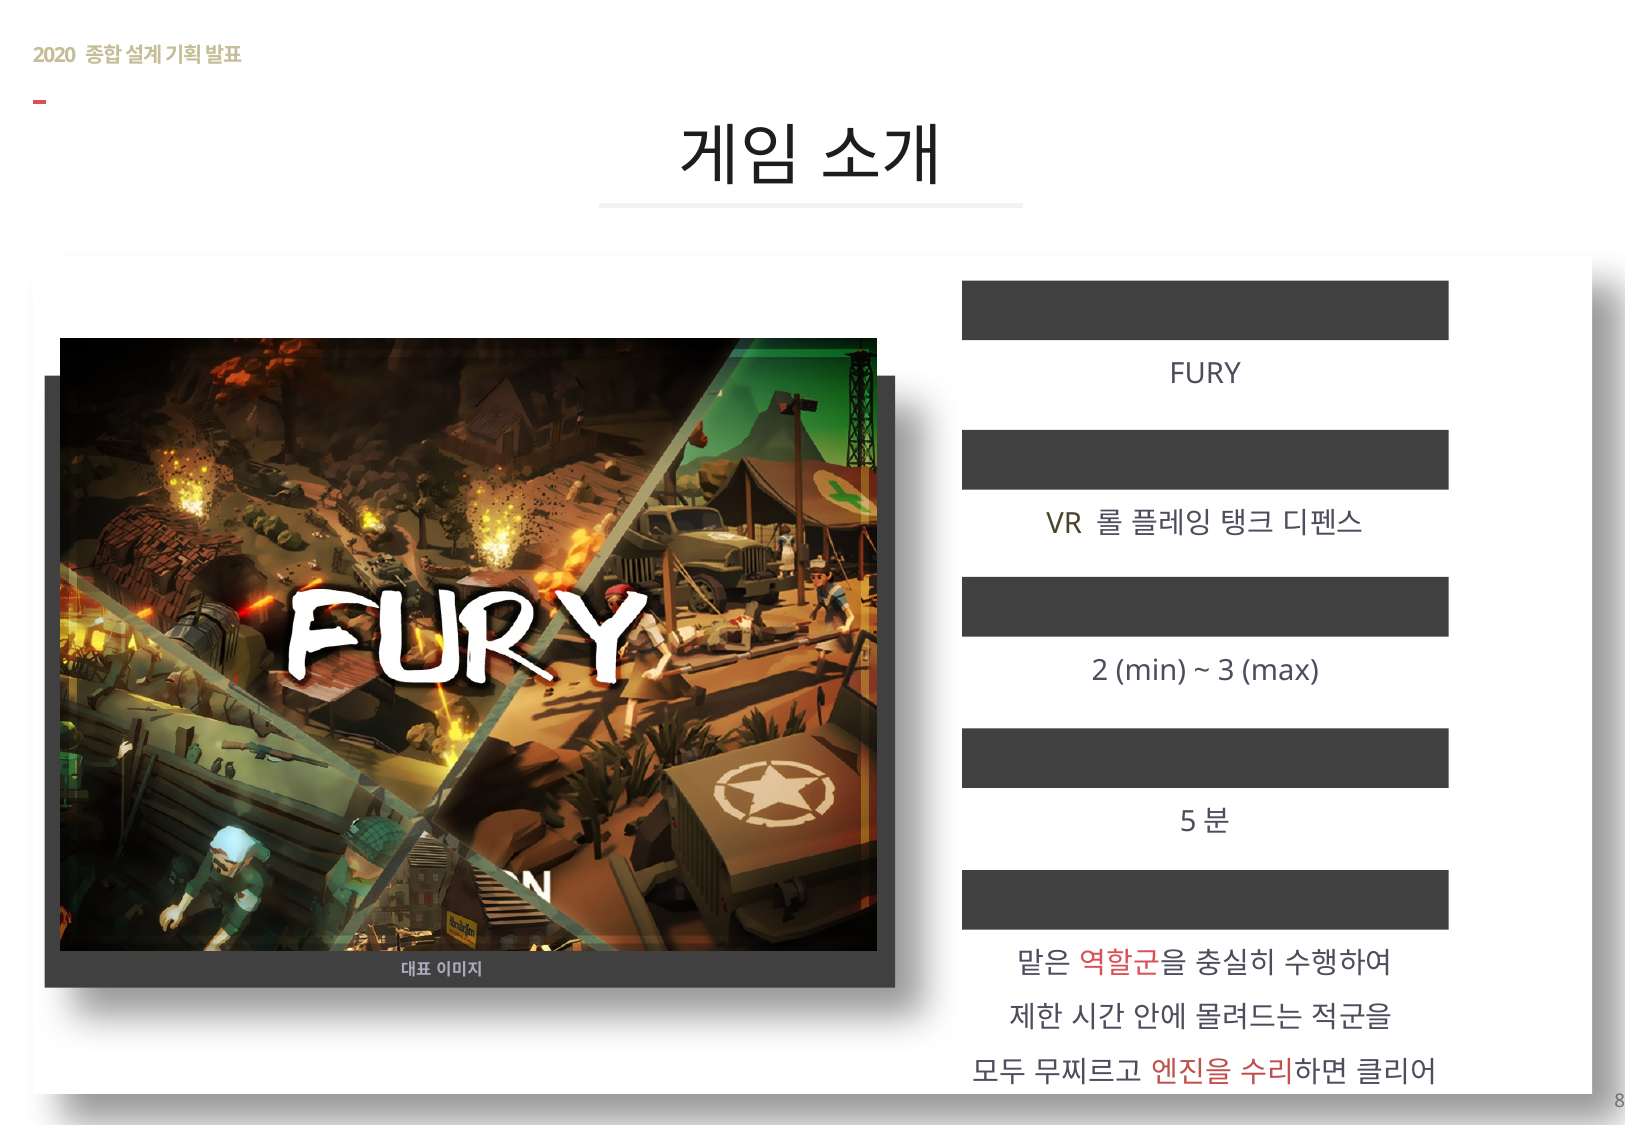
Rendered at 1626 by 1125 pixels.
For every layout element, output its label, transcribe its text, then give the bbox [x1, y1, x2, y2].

title 2020 종합 설계 기획 발표 [32, 19, 482, 90]
text_box 대표 이미지 [174, 959, 710, 986]
text_box 게임 소개 [215, 124, 1407, 182]
slide_number 8 [1556, 1077, 1625, 1125]
text_box [951, 869, 1460, 1095]
text_box [951, 576, 1460, 692]
text_box [951, 429, 1460, 545]
text_box [951, 279, 1460, 395]
picture [60, 337, 877, 951]
table_cell [55, 386, 1463, 1096]
text_box [43, 374, 897, 990]
text_box [31, 253, 1594, 1096]
text_box [951, 727, 1460, 843]
